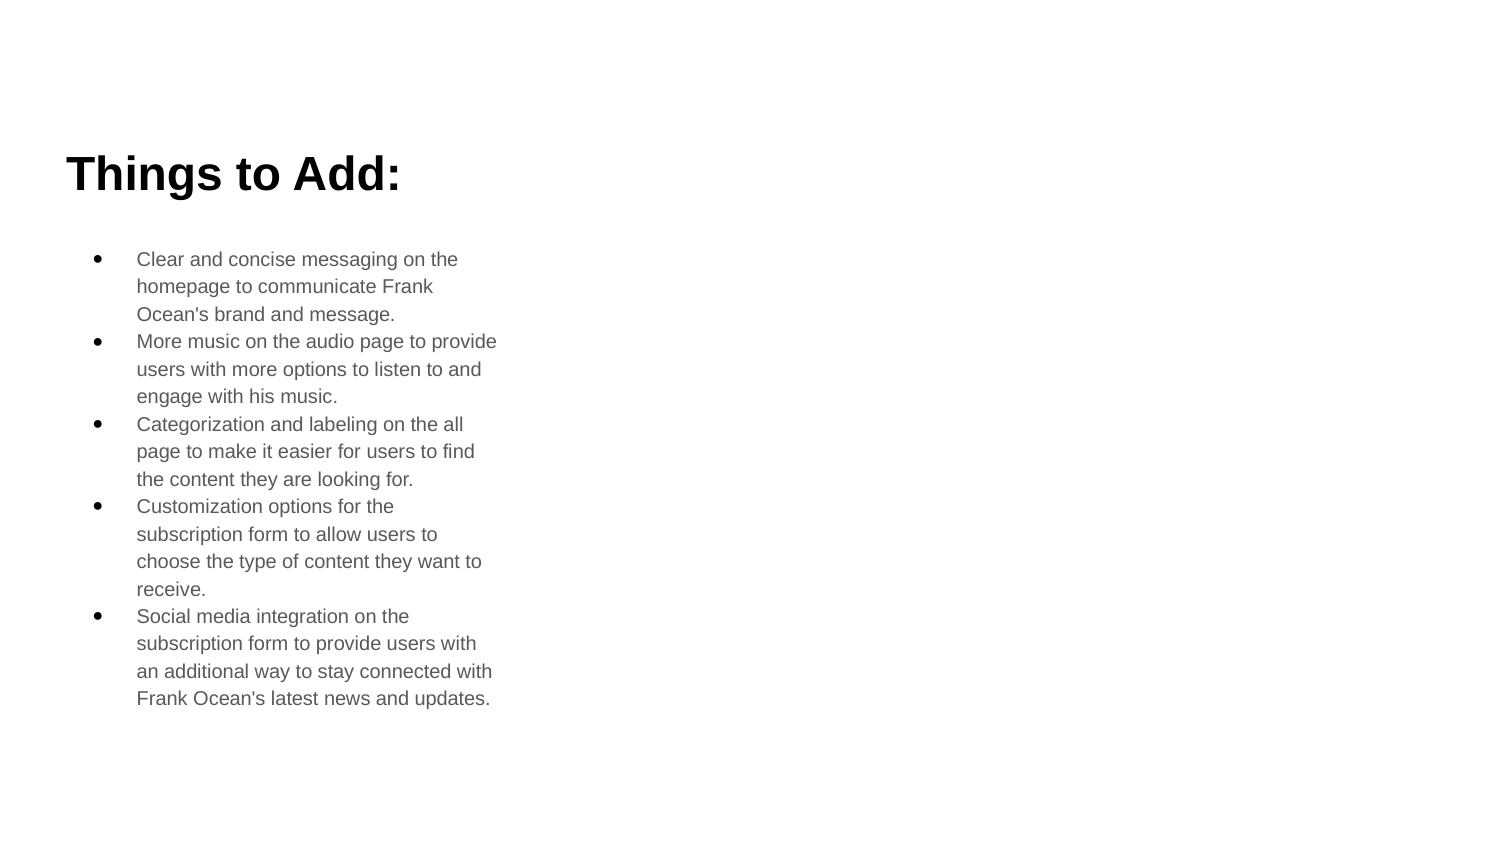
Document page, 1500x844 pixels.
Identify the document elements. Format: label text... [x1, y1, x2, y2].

title Things to Add: [51, 91, 512, 216]
list Clear and concise messaging on the homepage to communicate Frank Ocean's brand and message. More music on the audio page to provide users with more options to listen to and engage with his music. Categorization and labeling on the all page to make it easier for users to find the content they are looking for. Customization options for the subscription form to allow users to choose the type of content they want to receive. Social media integration on the subscription form to provide users with an additional way to stay connected with Frank Ocean's latest news and updates. [51, 227, 512, 750]
